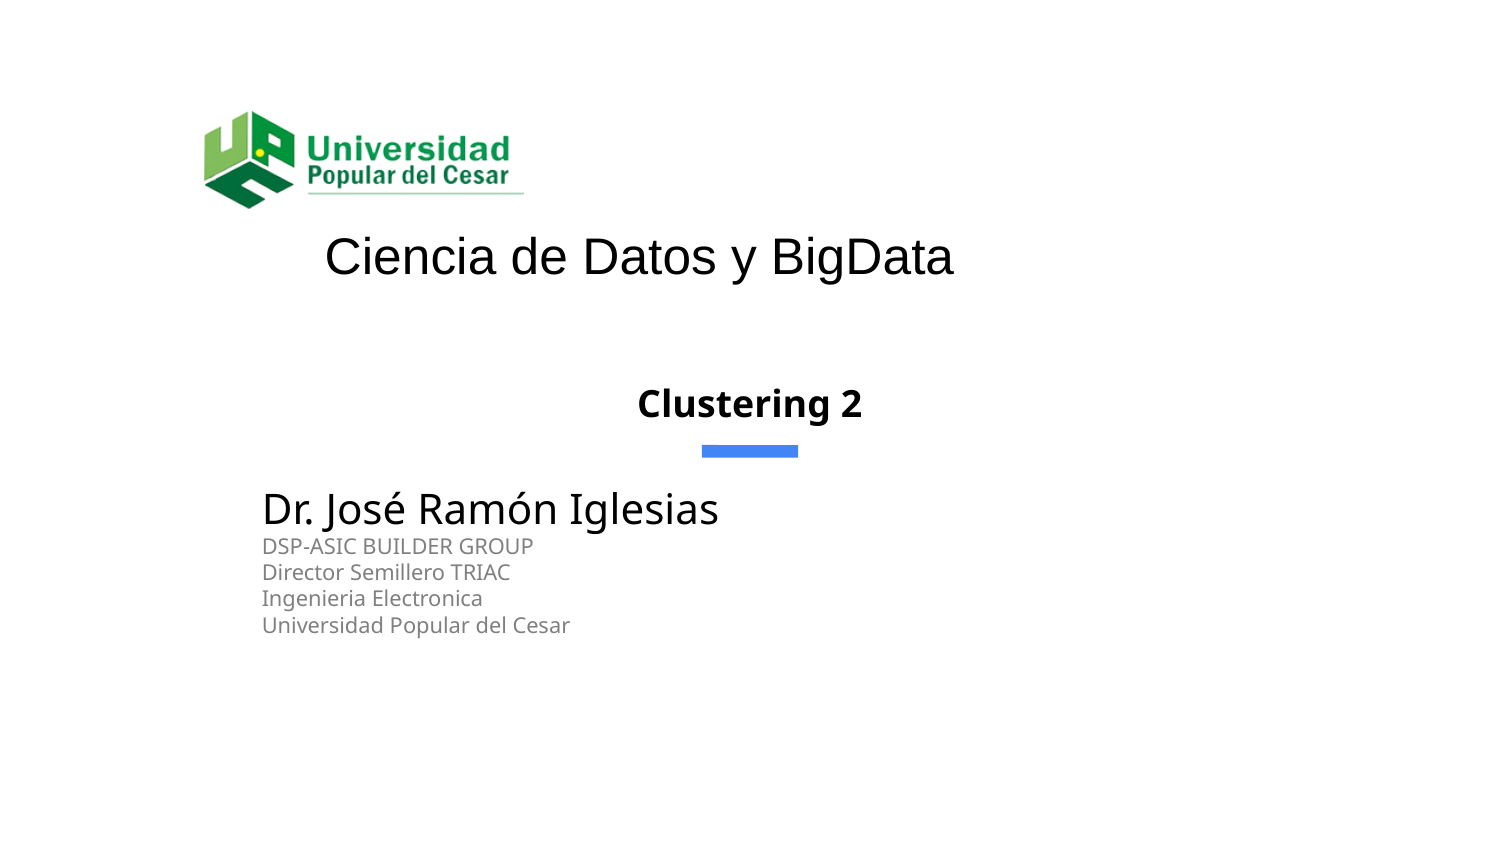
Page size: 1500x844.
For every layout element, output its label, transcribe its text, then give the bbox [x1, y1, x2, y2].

text_box Clustering 2 [187, 372, 1313, 433]
text_box Ciencia de Datos y BigData [309, 215, 1191, 321]
text_box Dr. José Ramón Iglesias DSP-ASIC BUILDER GROUP Director Semillero TRIAC Ingenieria Electronica Universidad Popular del Cesar [247, 474, 735, 672]
picture [204, 111, 524, 216]
